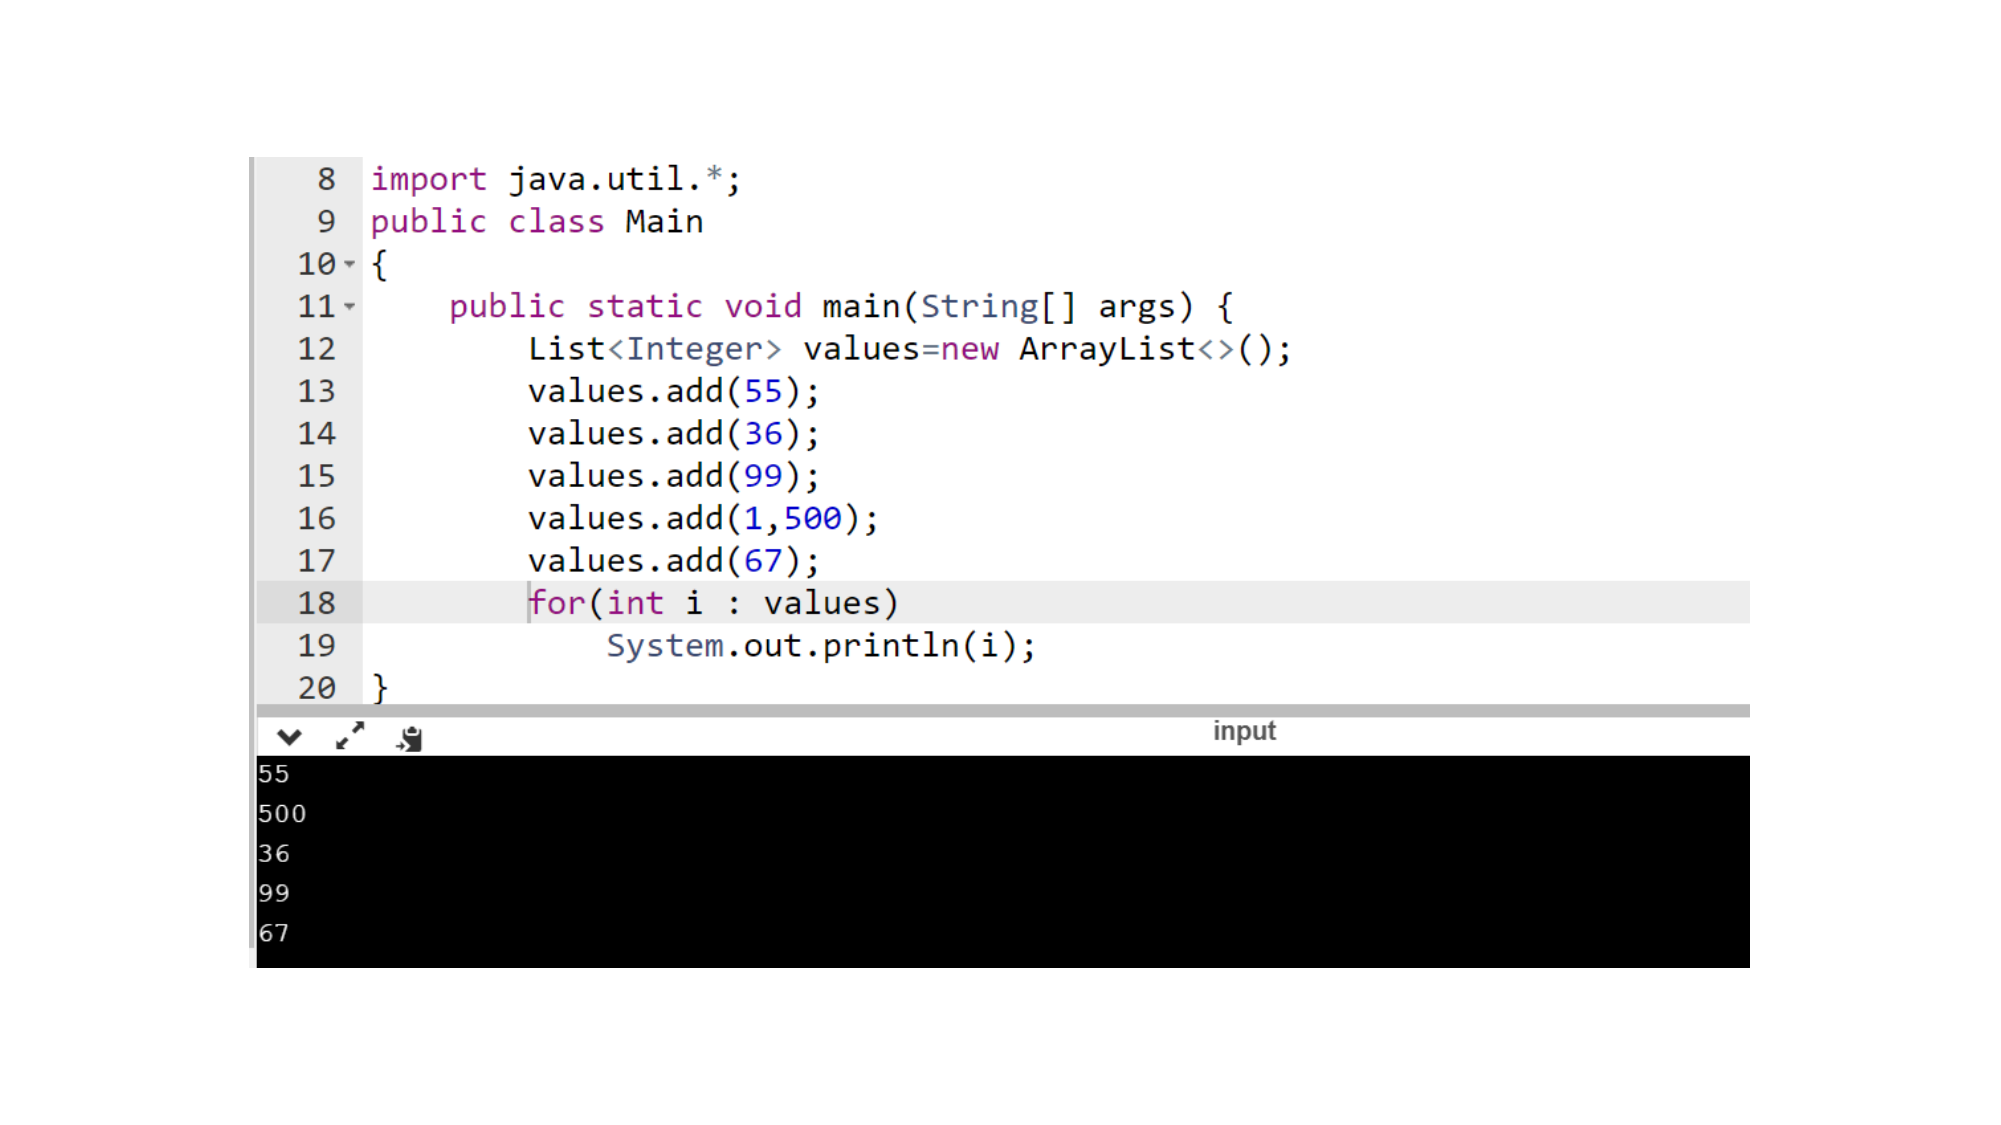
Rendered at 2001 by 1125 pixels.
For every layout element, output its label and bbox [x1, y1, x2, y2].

picture [249, 157, 1750, 968]
